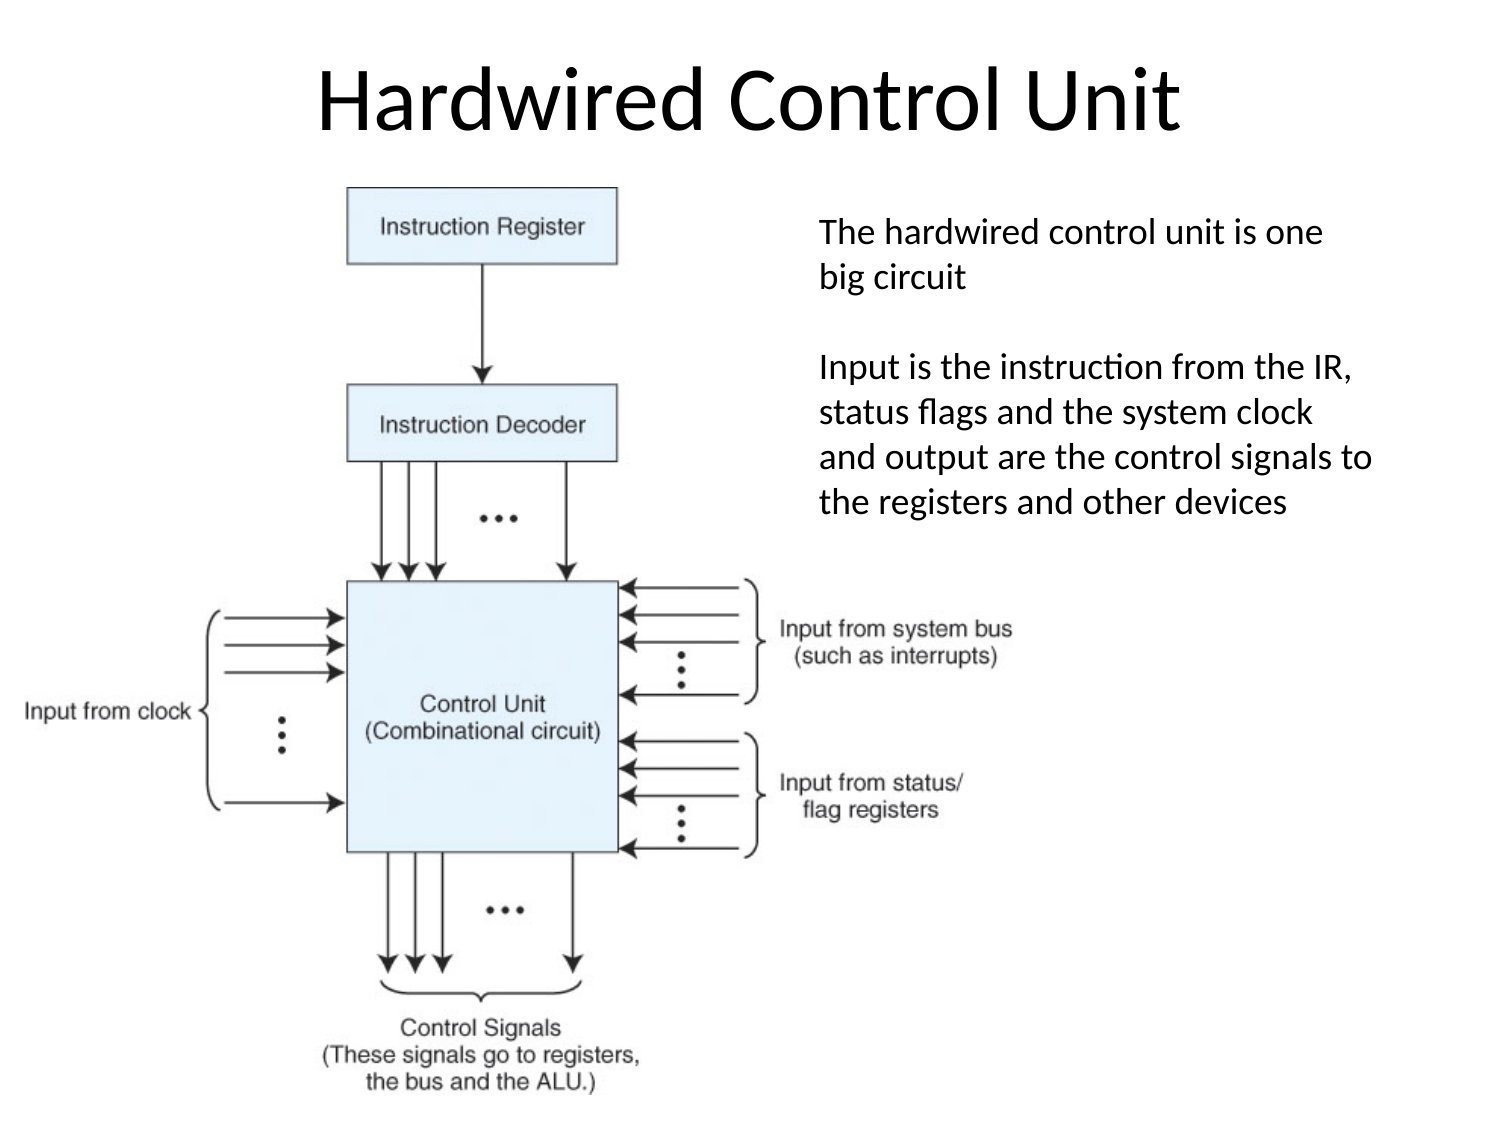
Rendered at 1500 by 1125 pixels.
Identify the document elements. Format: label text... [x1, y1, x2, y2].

picture [24, 187, 1013, 1095]
title Hardwired Control Unit [112, 0, 1388, 188]
text_box The hardwired control unit is one big circuit Input is the instruction from the IR, status flags and the system clock and output are the control signals to the registers and other devices [804, 199, 1389, 530]
